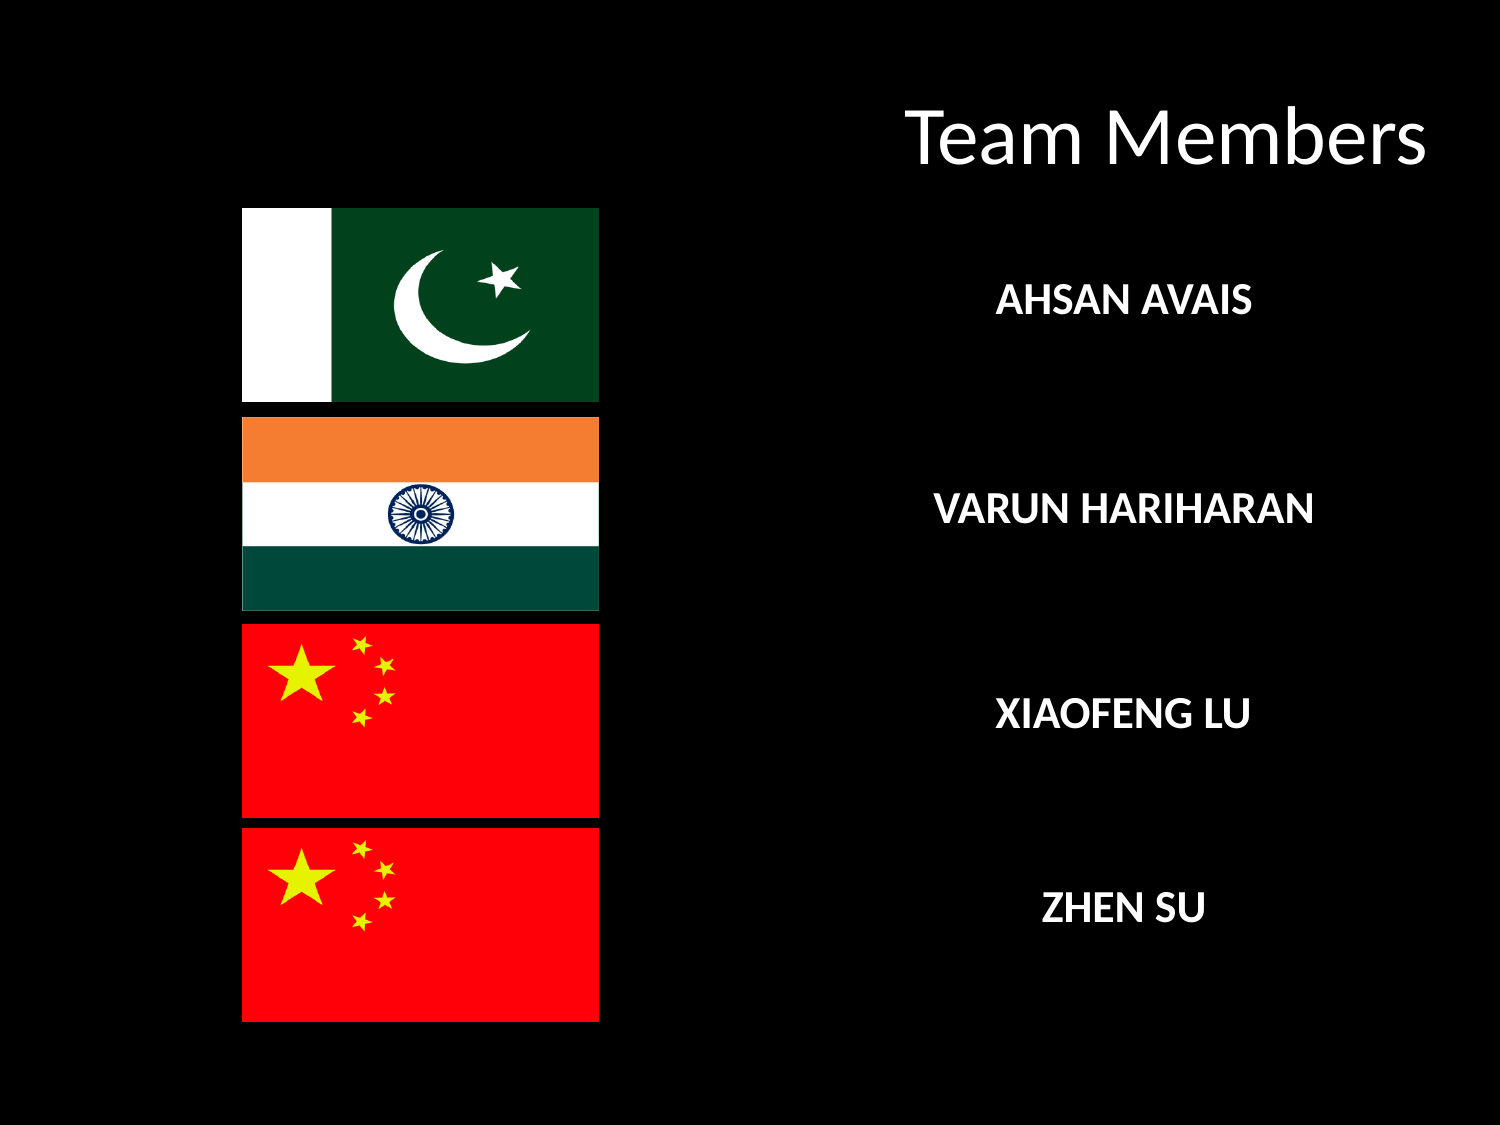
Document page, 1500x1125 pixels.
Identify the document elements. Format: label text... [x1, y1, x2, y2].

picture [241, 624, 599, 818]
text_box AHSAN AVAIS [980, 261, 1268, 332]
picture [241, 417, 599, 611]
title Team Members [93, 37, 1444, 225]
text_box XIAOFENG LU [980, 675, 1267, 746]
picture [241, 208, 599, 402]
text_box VARUN HARIHARAN [918, 470, 1331, 541]
picture [241, 828, 599, 1023]
text_box ZHEN SU [1027, 869, 1222, 940]
